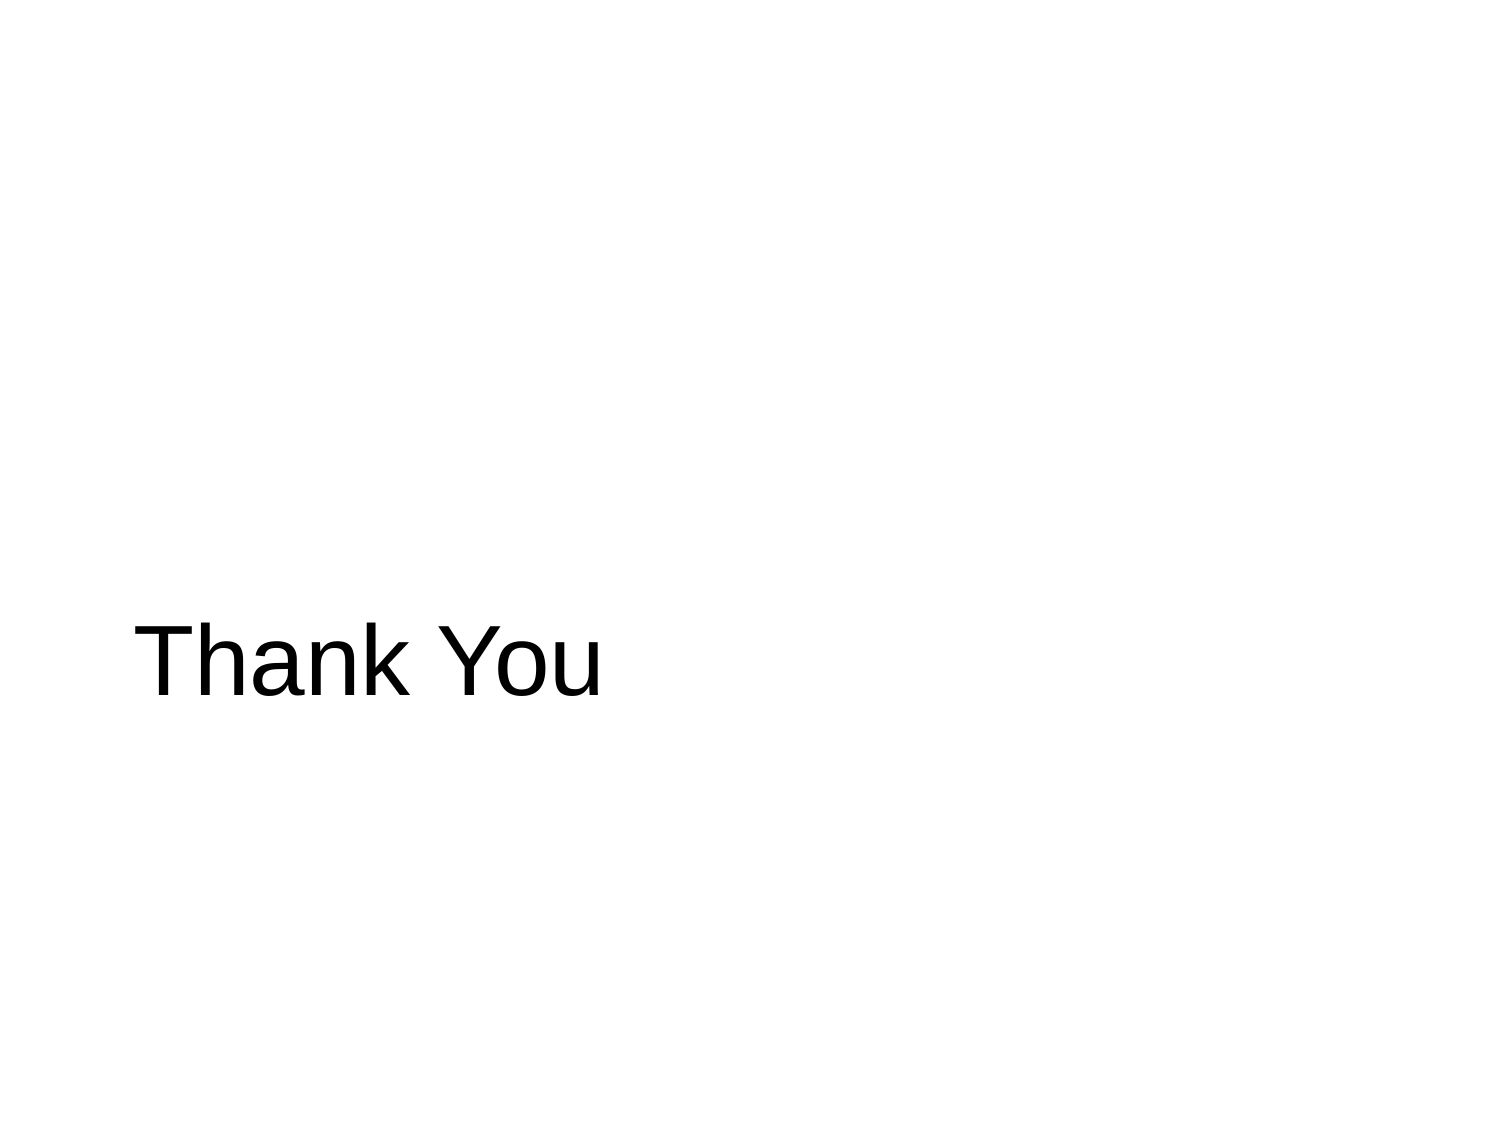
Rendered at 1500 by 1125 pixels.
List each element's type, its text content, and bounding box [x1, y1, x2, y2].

list Thank You [118, 476, 1394, 723]
